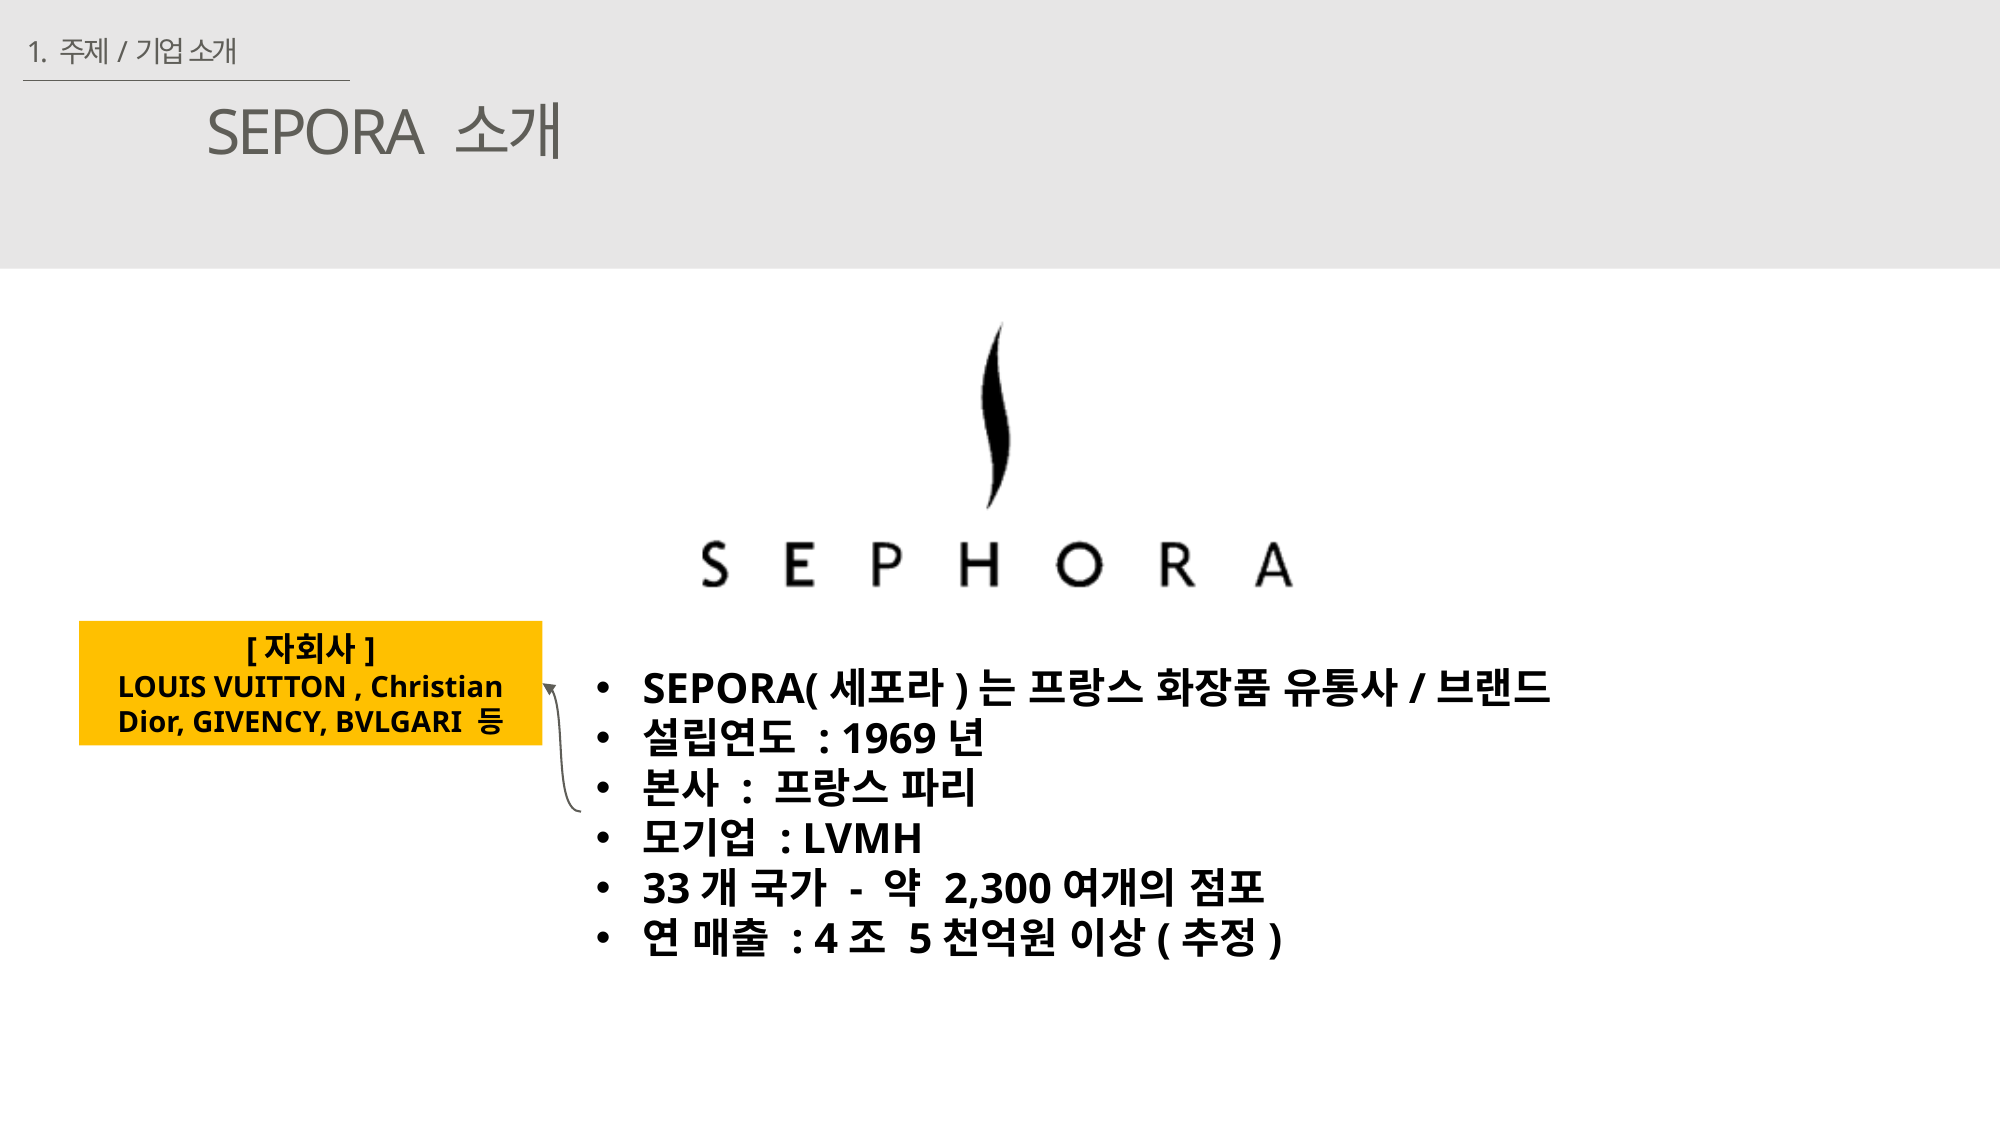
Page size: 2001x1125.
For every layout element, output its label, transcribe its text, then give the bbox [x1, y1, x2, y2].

text_box SEPORA 소개 [191, 84, 581, 175]
text_box [자회사] LOUIS VUITTON , Christian Dior, GIVENCY, BVLGARI 등 [79, 620, 543, 746]
picture [675, 225, 1325, 692]
text_box [0, 0, 2000, 270]
text_box 1. 주제/기업 소개 [11, 25, 254, 76]
text_box SEPORA(세포라)는 프랑스 화장품 유통사/브랜드 설립연도 : 1969년 본사 : 프랑스 파리 모기업 : LVMH 33개 국가 - 약 2,300여개의 점포 연 매출 : 4조 5천억원 이상(추정) [580, 654, 1612, 970]
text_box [542, 684, 581, 814]
